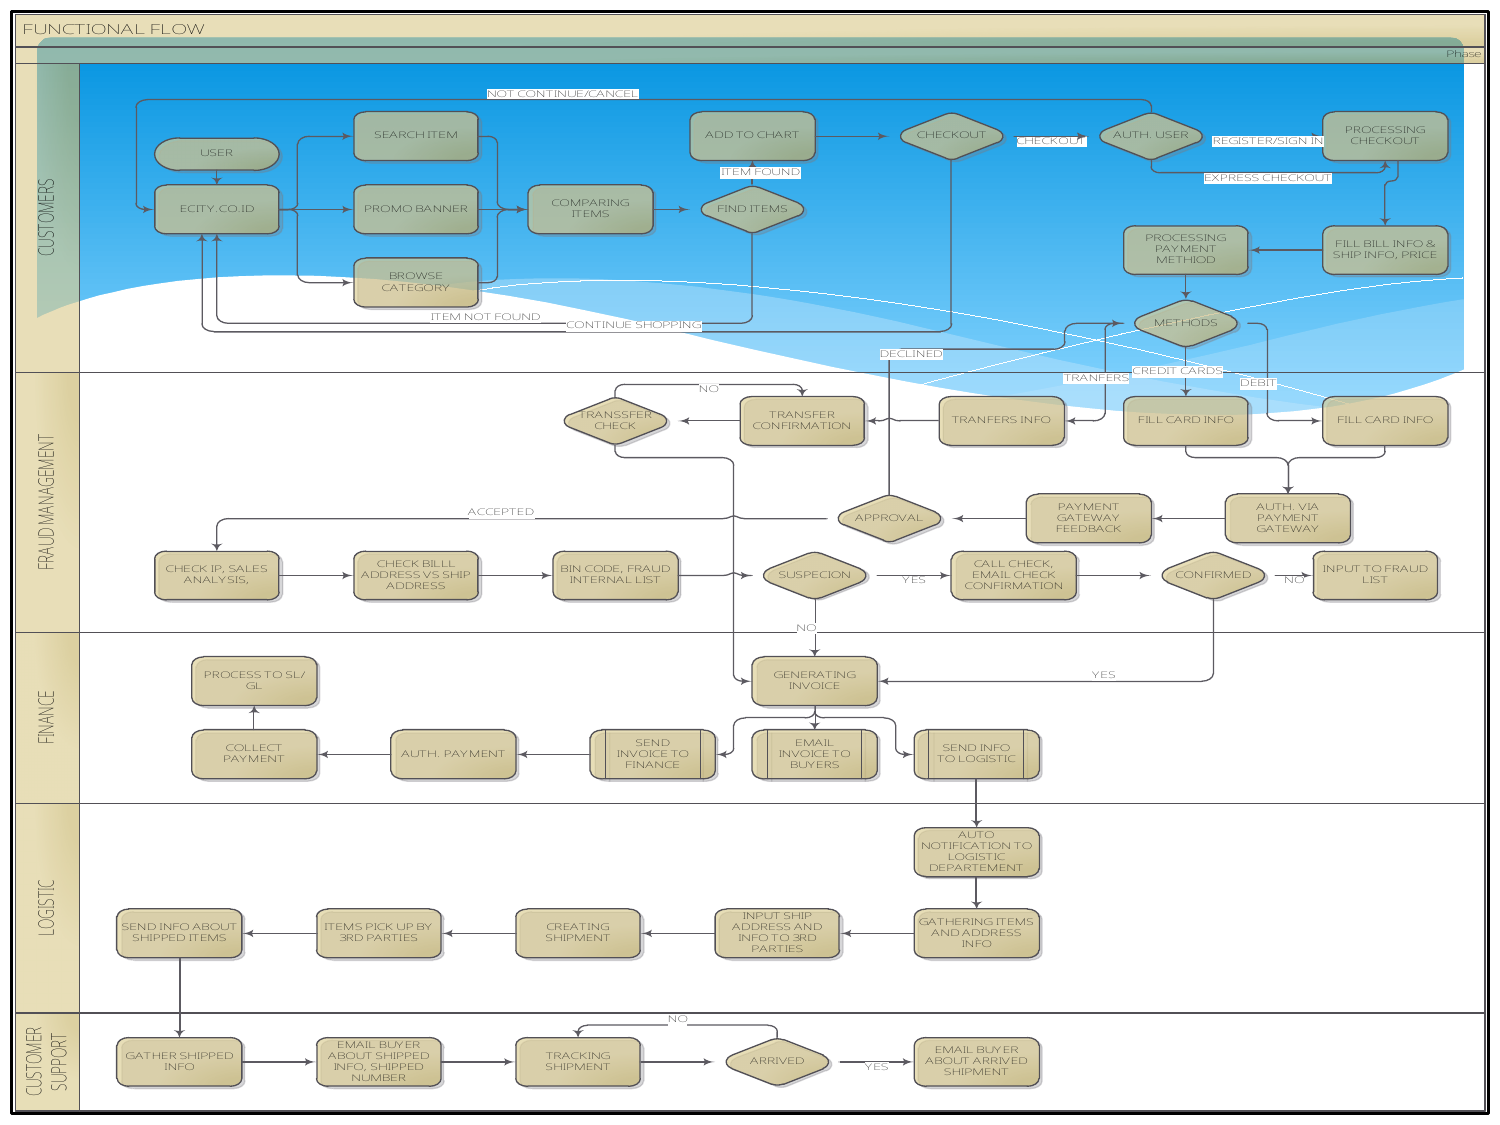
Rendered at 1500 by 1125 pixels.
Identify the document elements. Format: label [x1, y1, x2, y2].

list [12, 12, 1488, 1113]
